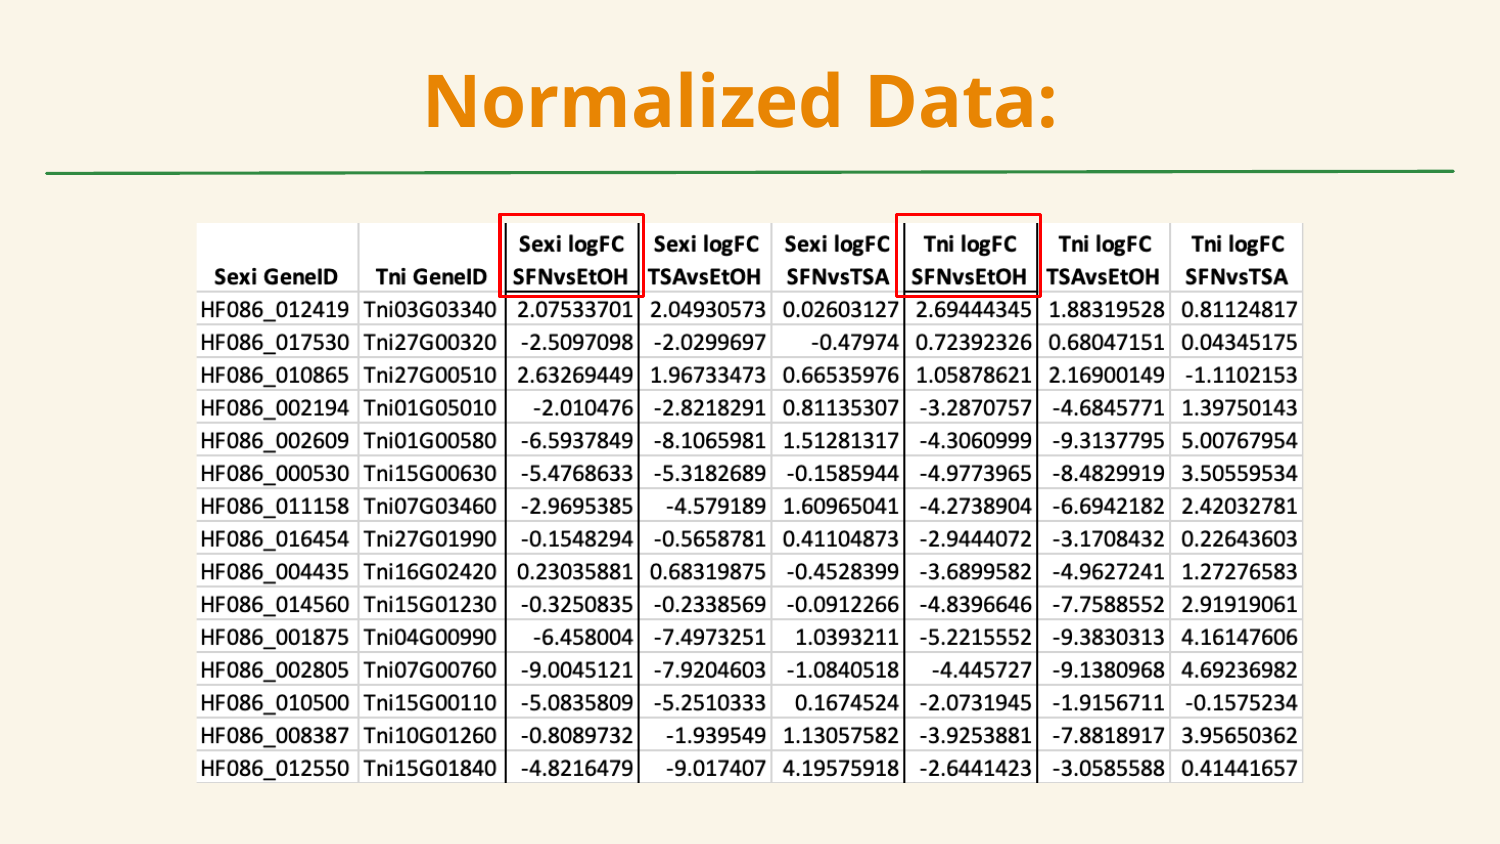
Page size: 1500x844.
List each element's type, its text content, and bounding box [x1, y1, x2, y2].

text_box [896, 214, 1041, 222]
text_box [46, 170, 1454, 174]
text_box [499, 214, 644, 222]
picture [196, 223, 1304, 784]
text_box Normalized Data: [95, 39, 1405, 169]
